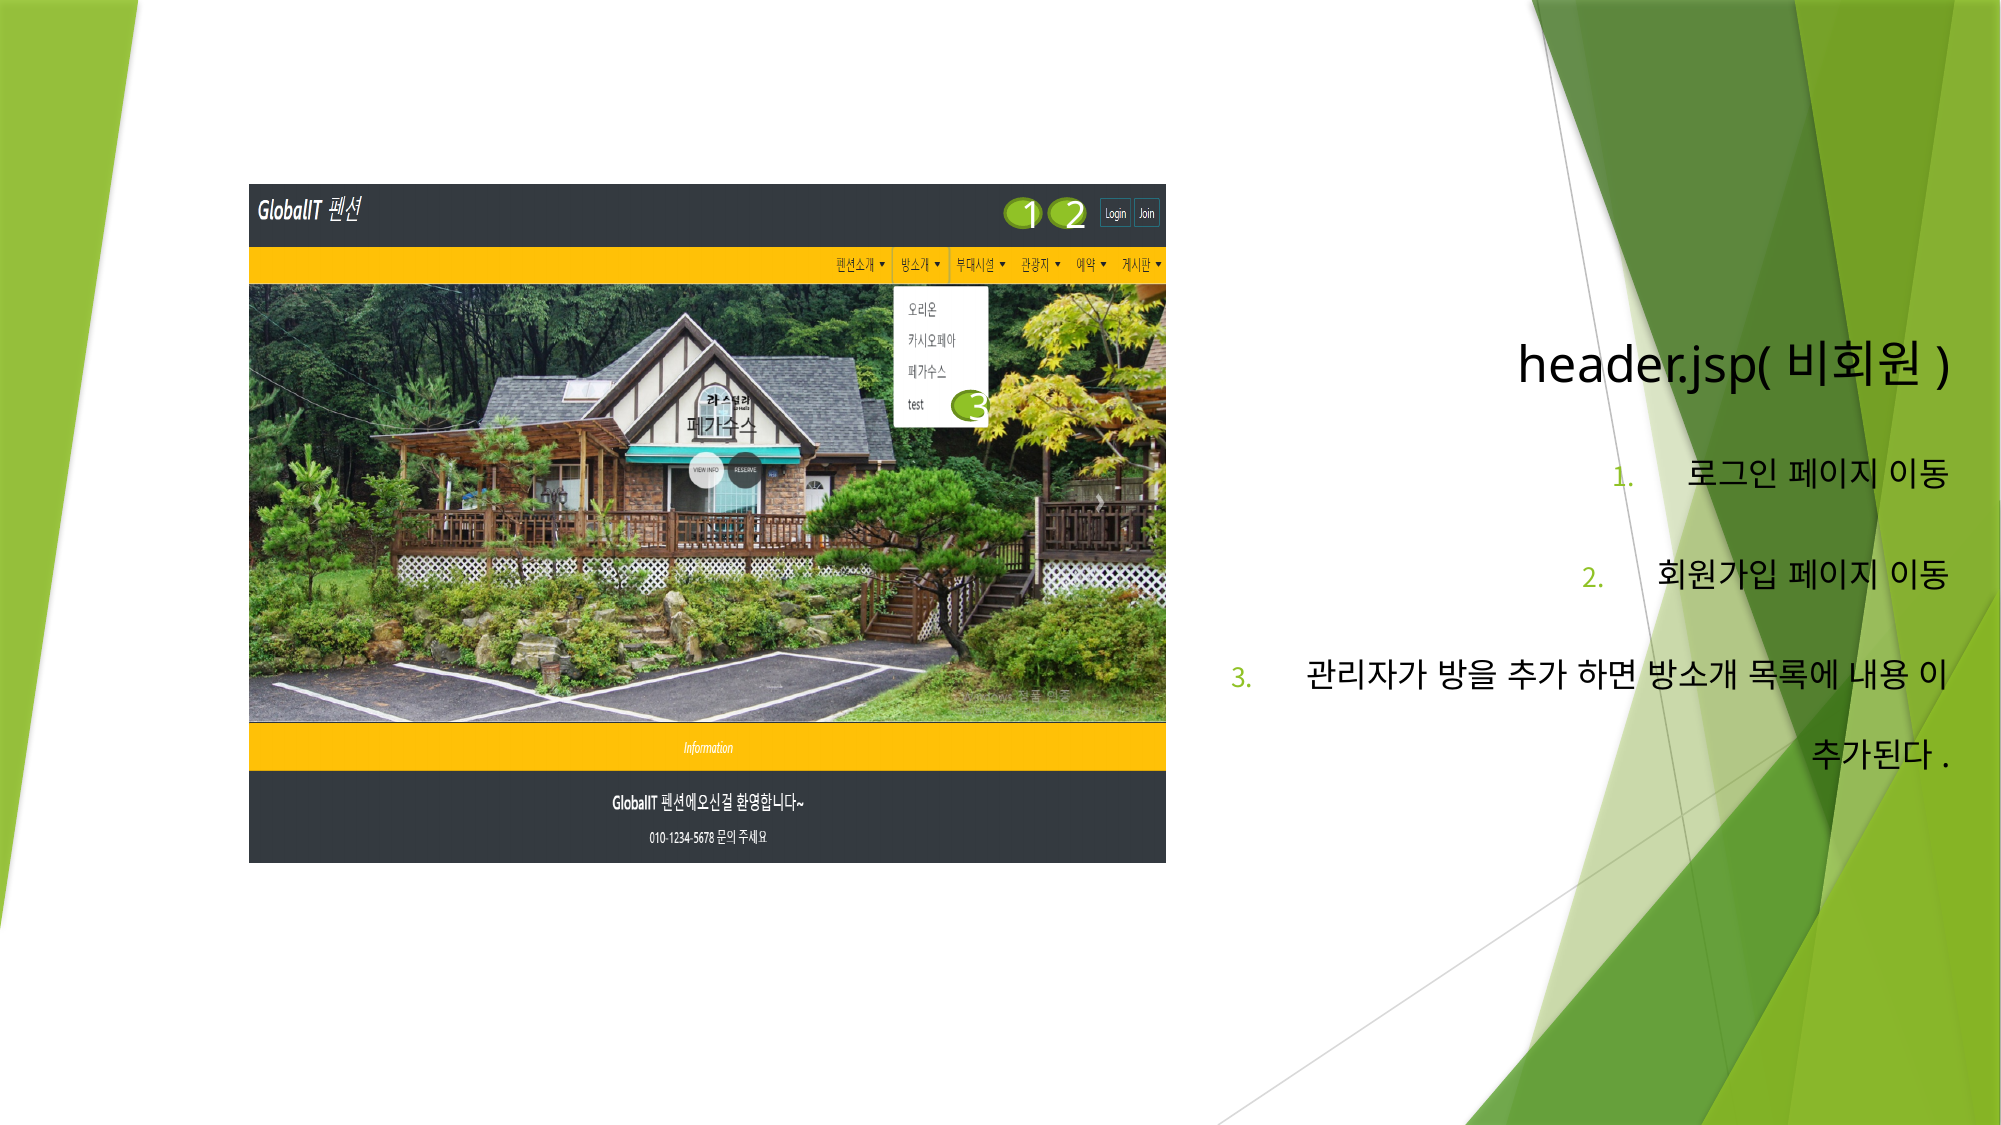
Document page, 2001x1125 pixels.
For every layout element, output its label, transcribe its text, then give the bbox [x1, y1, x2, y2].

subtitle header.jsp(비회원) 로그인 페이지 이동 회원가입 페이지 이동 관리자가 방을 추가 하면 방소개 목록에 내용 이 추가된다. [1166, 184, 1966, 863]
picture [249, 183, 1166, 863]
